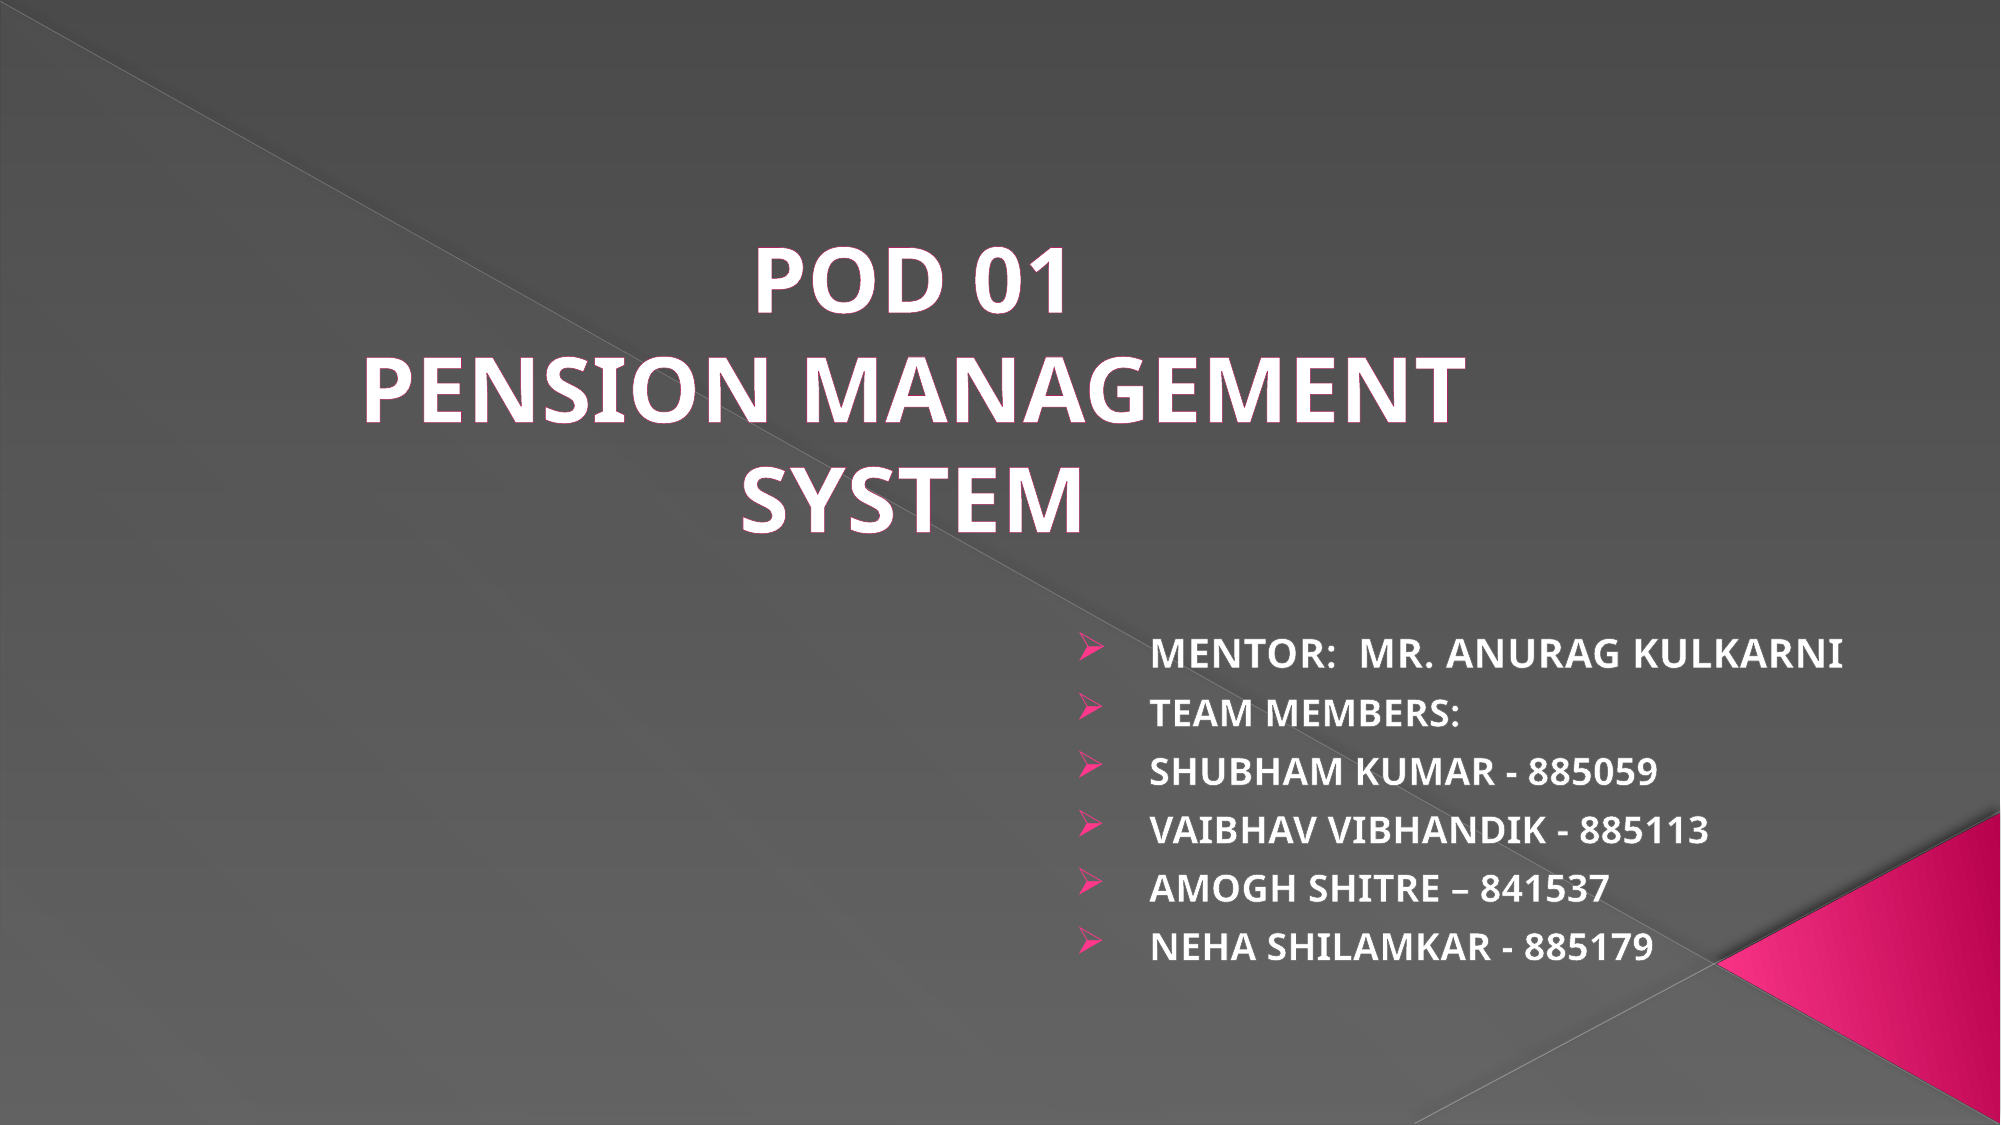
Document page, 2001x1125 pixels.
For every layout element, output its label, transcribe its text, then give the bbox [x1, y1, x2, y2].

subtitle MENTOR: MR. ANURAG KULKARNI TEAM MEMBERS: SHUBHAM KUMAR - 885059 VAIBHAV VIBHANDIK - 885113 AMOGH SHITRE – 841537 NEHA SHILAMKAR - 885179 [1060, 619, 1900, 983]
title POD 01 PENSION MANAGEMENT SYSTEM [189, 162, 1638, 559]
